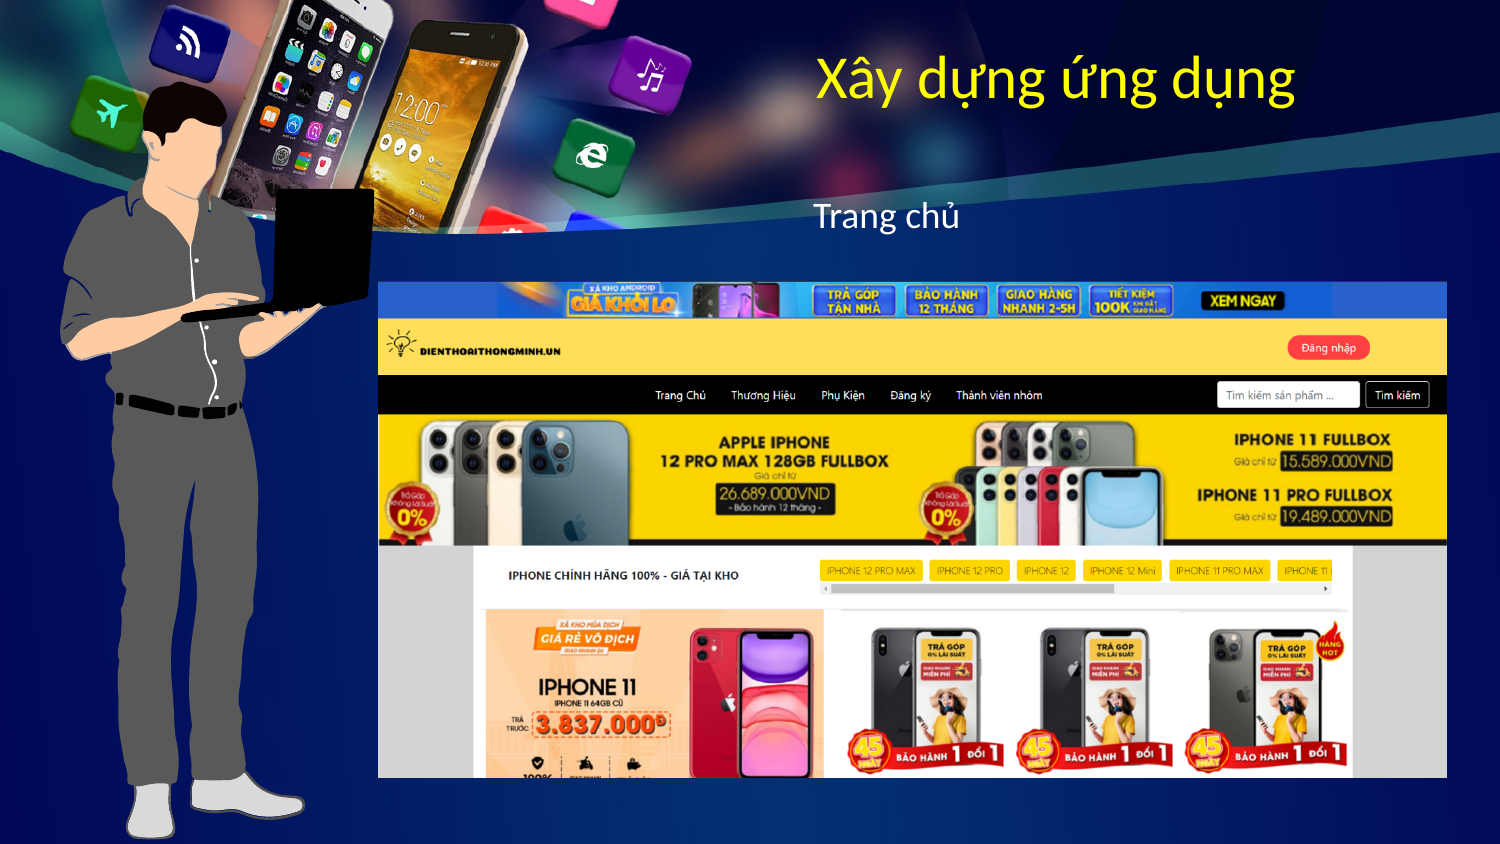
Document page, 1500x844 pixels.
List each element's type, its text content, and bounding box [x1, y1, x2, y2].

picture [0, 0, 1500, 844]
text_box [54, 76, 379, 844]
list Xây dựng ứng dụng [702, 29, 1411, 119]
text_box Trang chủ [798, 183, 976, 244]
